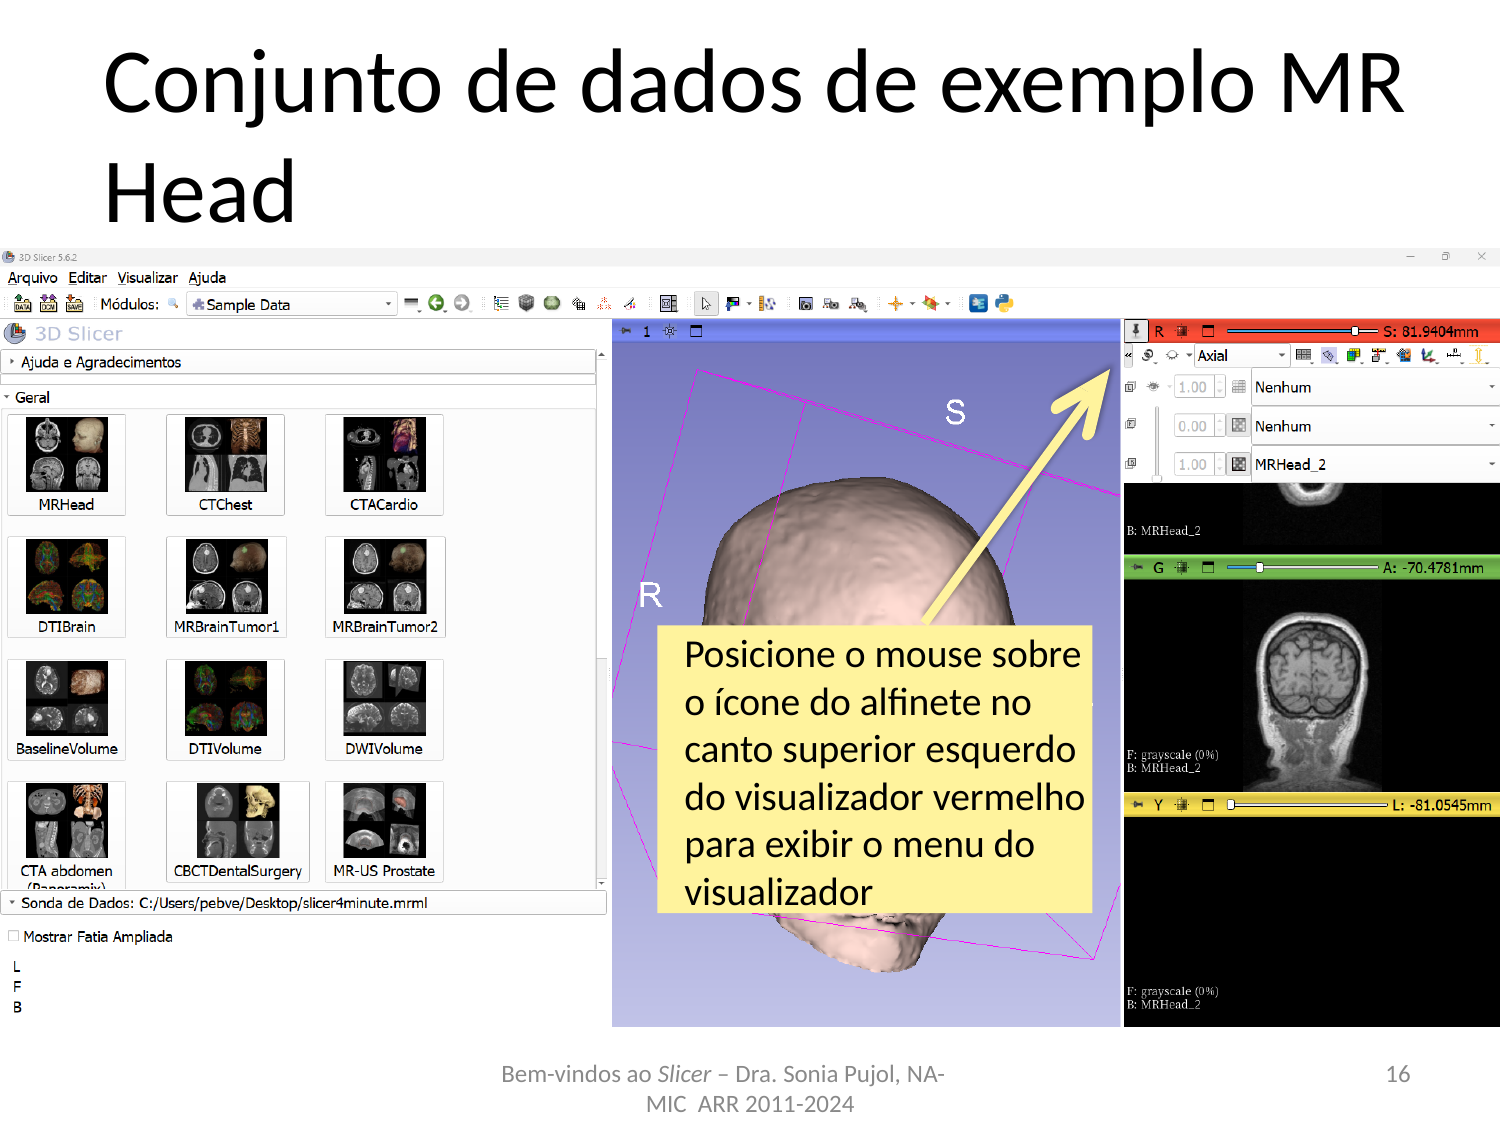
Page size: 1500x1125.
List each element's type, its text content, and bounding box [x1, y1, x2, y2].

text_box Bem-vindos ao Slicer – Dra. Sonia Pujol, NA-MIC ARR 2011-2024 [499, 1056, 949, 1117]
title Conjunto de dados de exemplo MR Head [100, 18, 1413, 241]
text_box 16 [1383, 1055, 1413, 1088]
picture [0, 248, 1500, 1027]
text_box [990, 270, 1103, 674]
